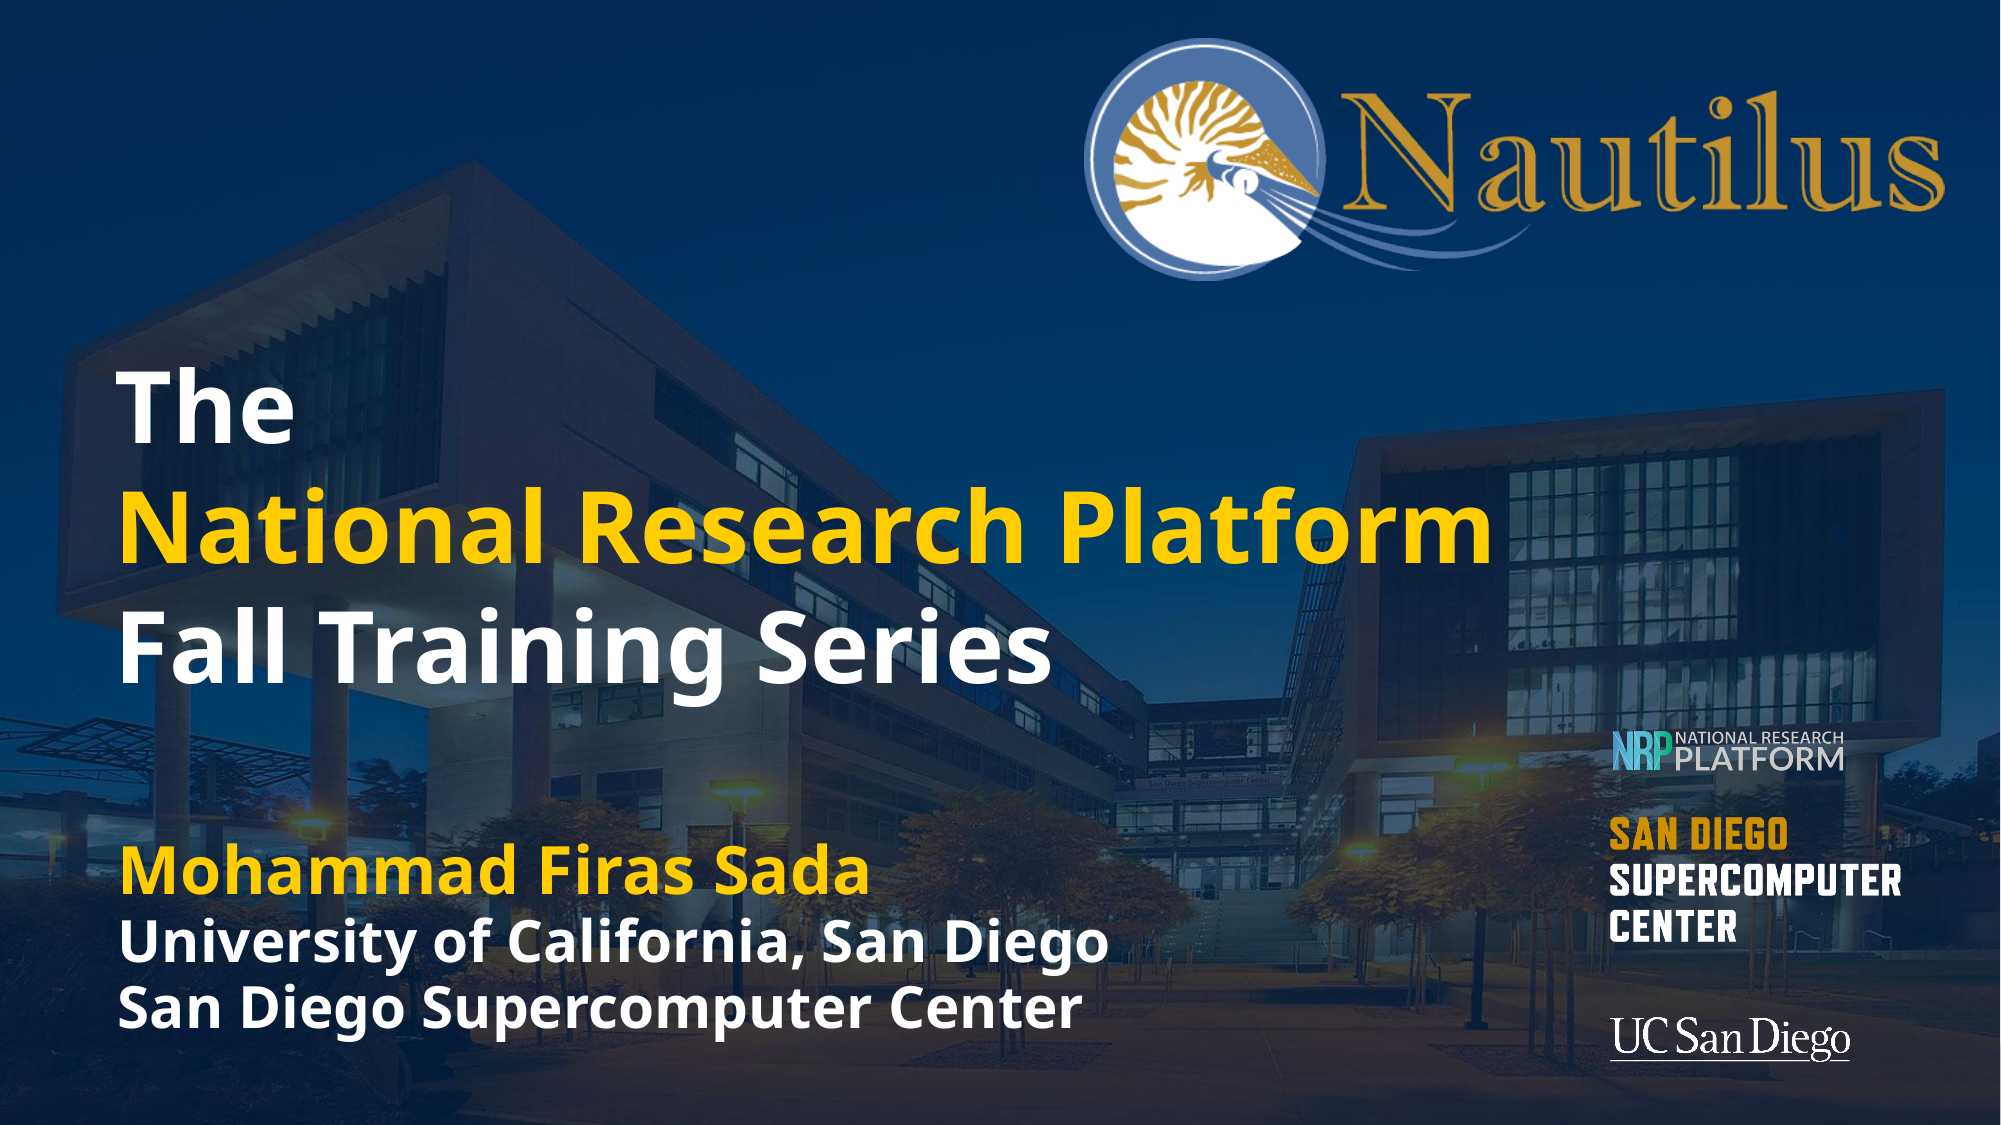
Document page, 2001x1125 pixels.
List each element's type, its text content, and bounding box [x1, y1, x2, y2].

text_box Mohammad Firas Sada University of California, San Diego San Diego Supercomputer Center [99, 670, 1450, 864]
picture [0, 0, 2001, 1125]
text_box The National Research Platform Fall Training Series [99, 310, 1791, 736]
